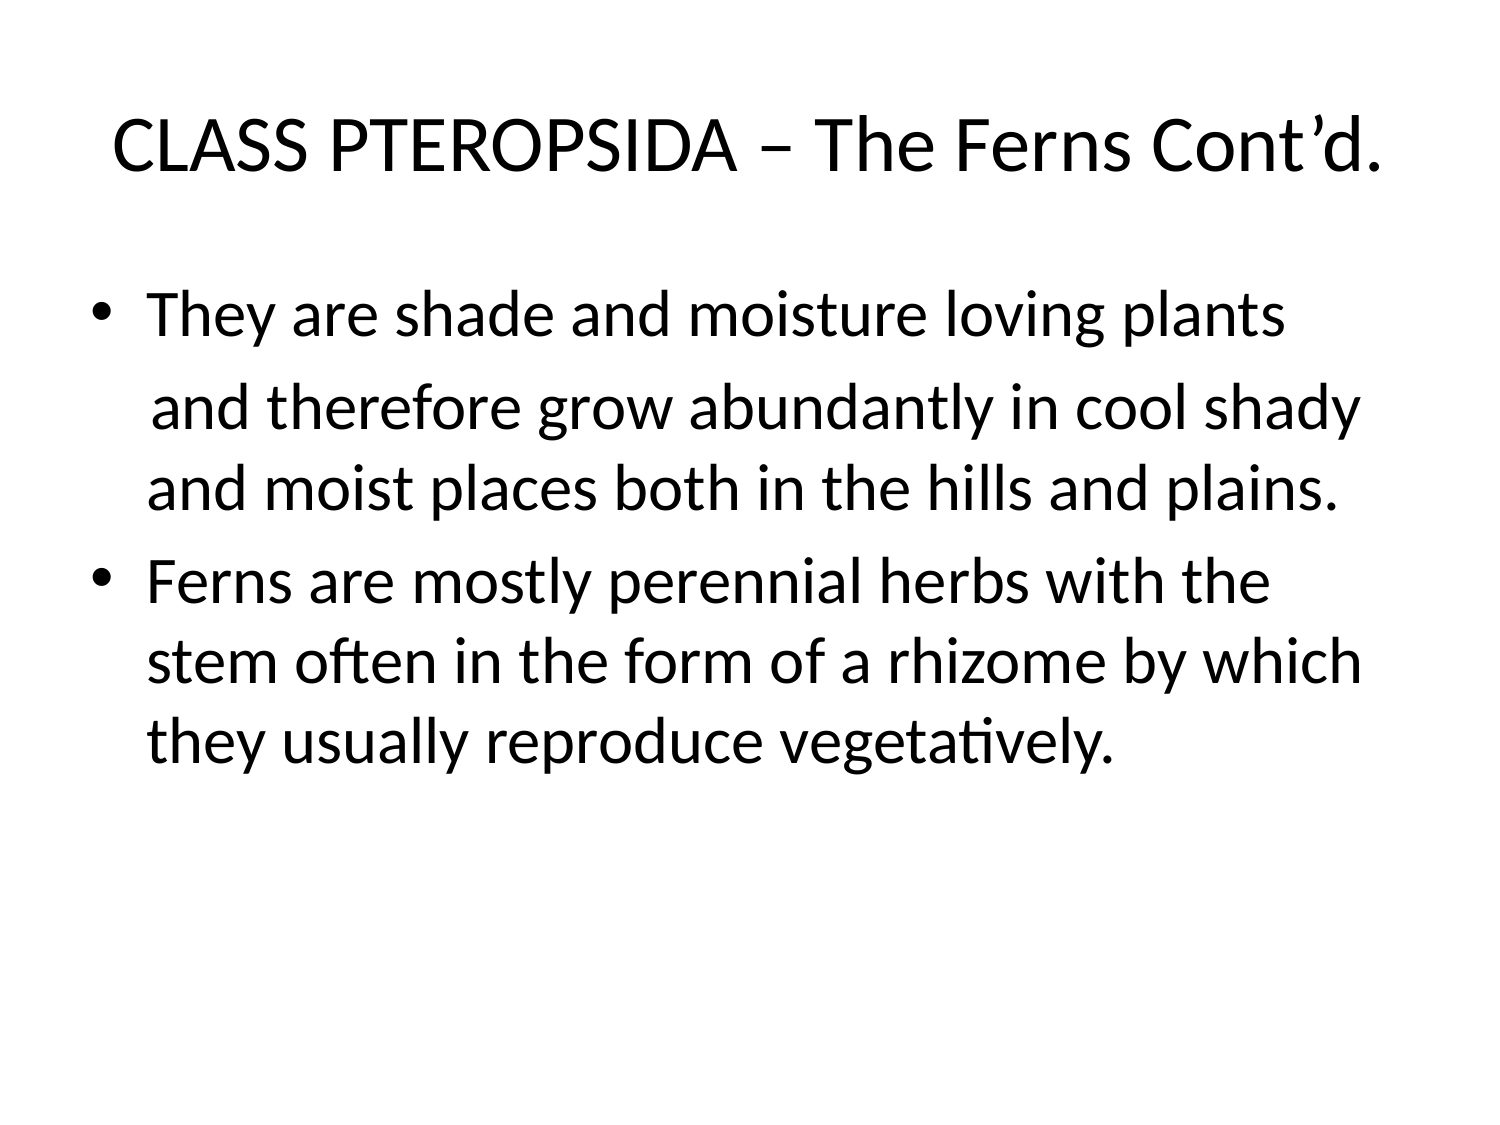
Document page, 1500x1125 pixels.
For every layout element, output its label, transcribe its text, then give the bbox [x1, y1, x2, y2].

list They are shade and moisture loving plants and therefore grow abundantly in cool shady and moist places both in the hills and plains. Ferns are mostly perennial herbs with the stem often in the form of a rhizome by which they usually reproduce vegetatively. [75, 262, 1425, 1005]
title CLASS PTEROPSIDA – The Ferns Cont’d. [75, 45, 1425, 233]
